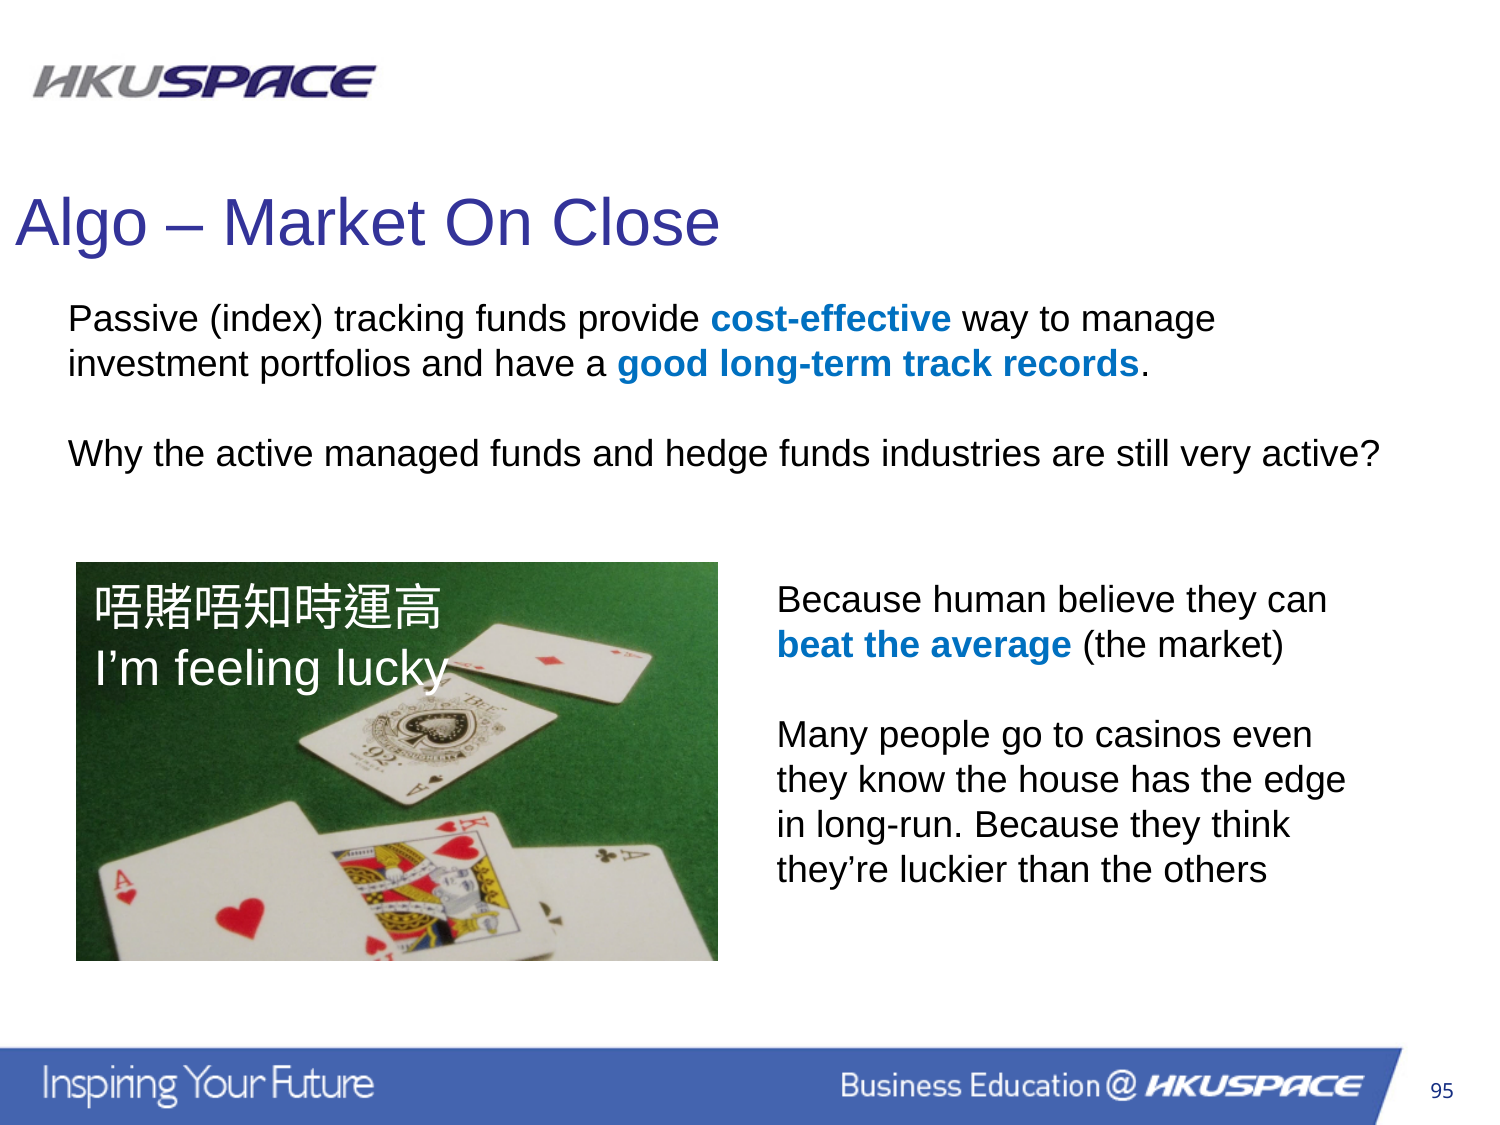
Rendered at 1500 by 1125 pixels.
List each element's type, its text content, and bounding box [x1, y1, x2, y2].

title Algo – Market On Close [0, 101, 1325, 266]
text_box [76, 562, 719, 962]
text_box Because human believe they can beat the average (the market) Many people go to casinos even they know the house has the edge in long-run. Because they think they’re luckier than the others [761, 567, 1365, 898]
text_box Passive (index) tracking funds provide cost-effective way to manage investment portfolios and have a good long-term track records. Why the active managed funds and hedge funds industries are still very active? [53, 286, 1400, 481]
text_box [64, 278, 1483, 1047]
picture [0, 0, 1500, 1125]
slide_number 95 [1415, 1070, 1499, 1125]
